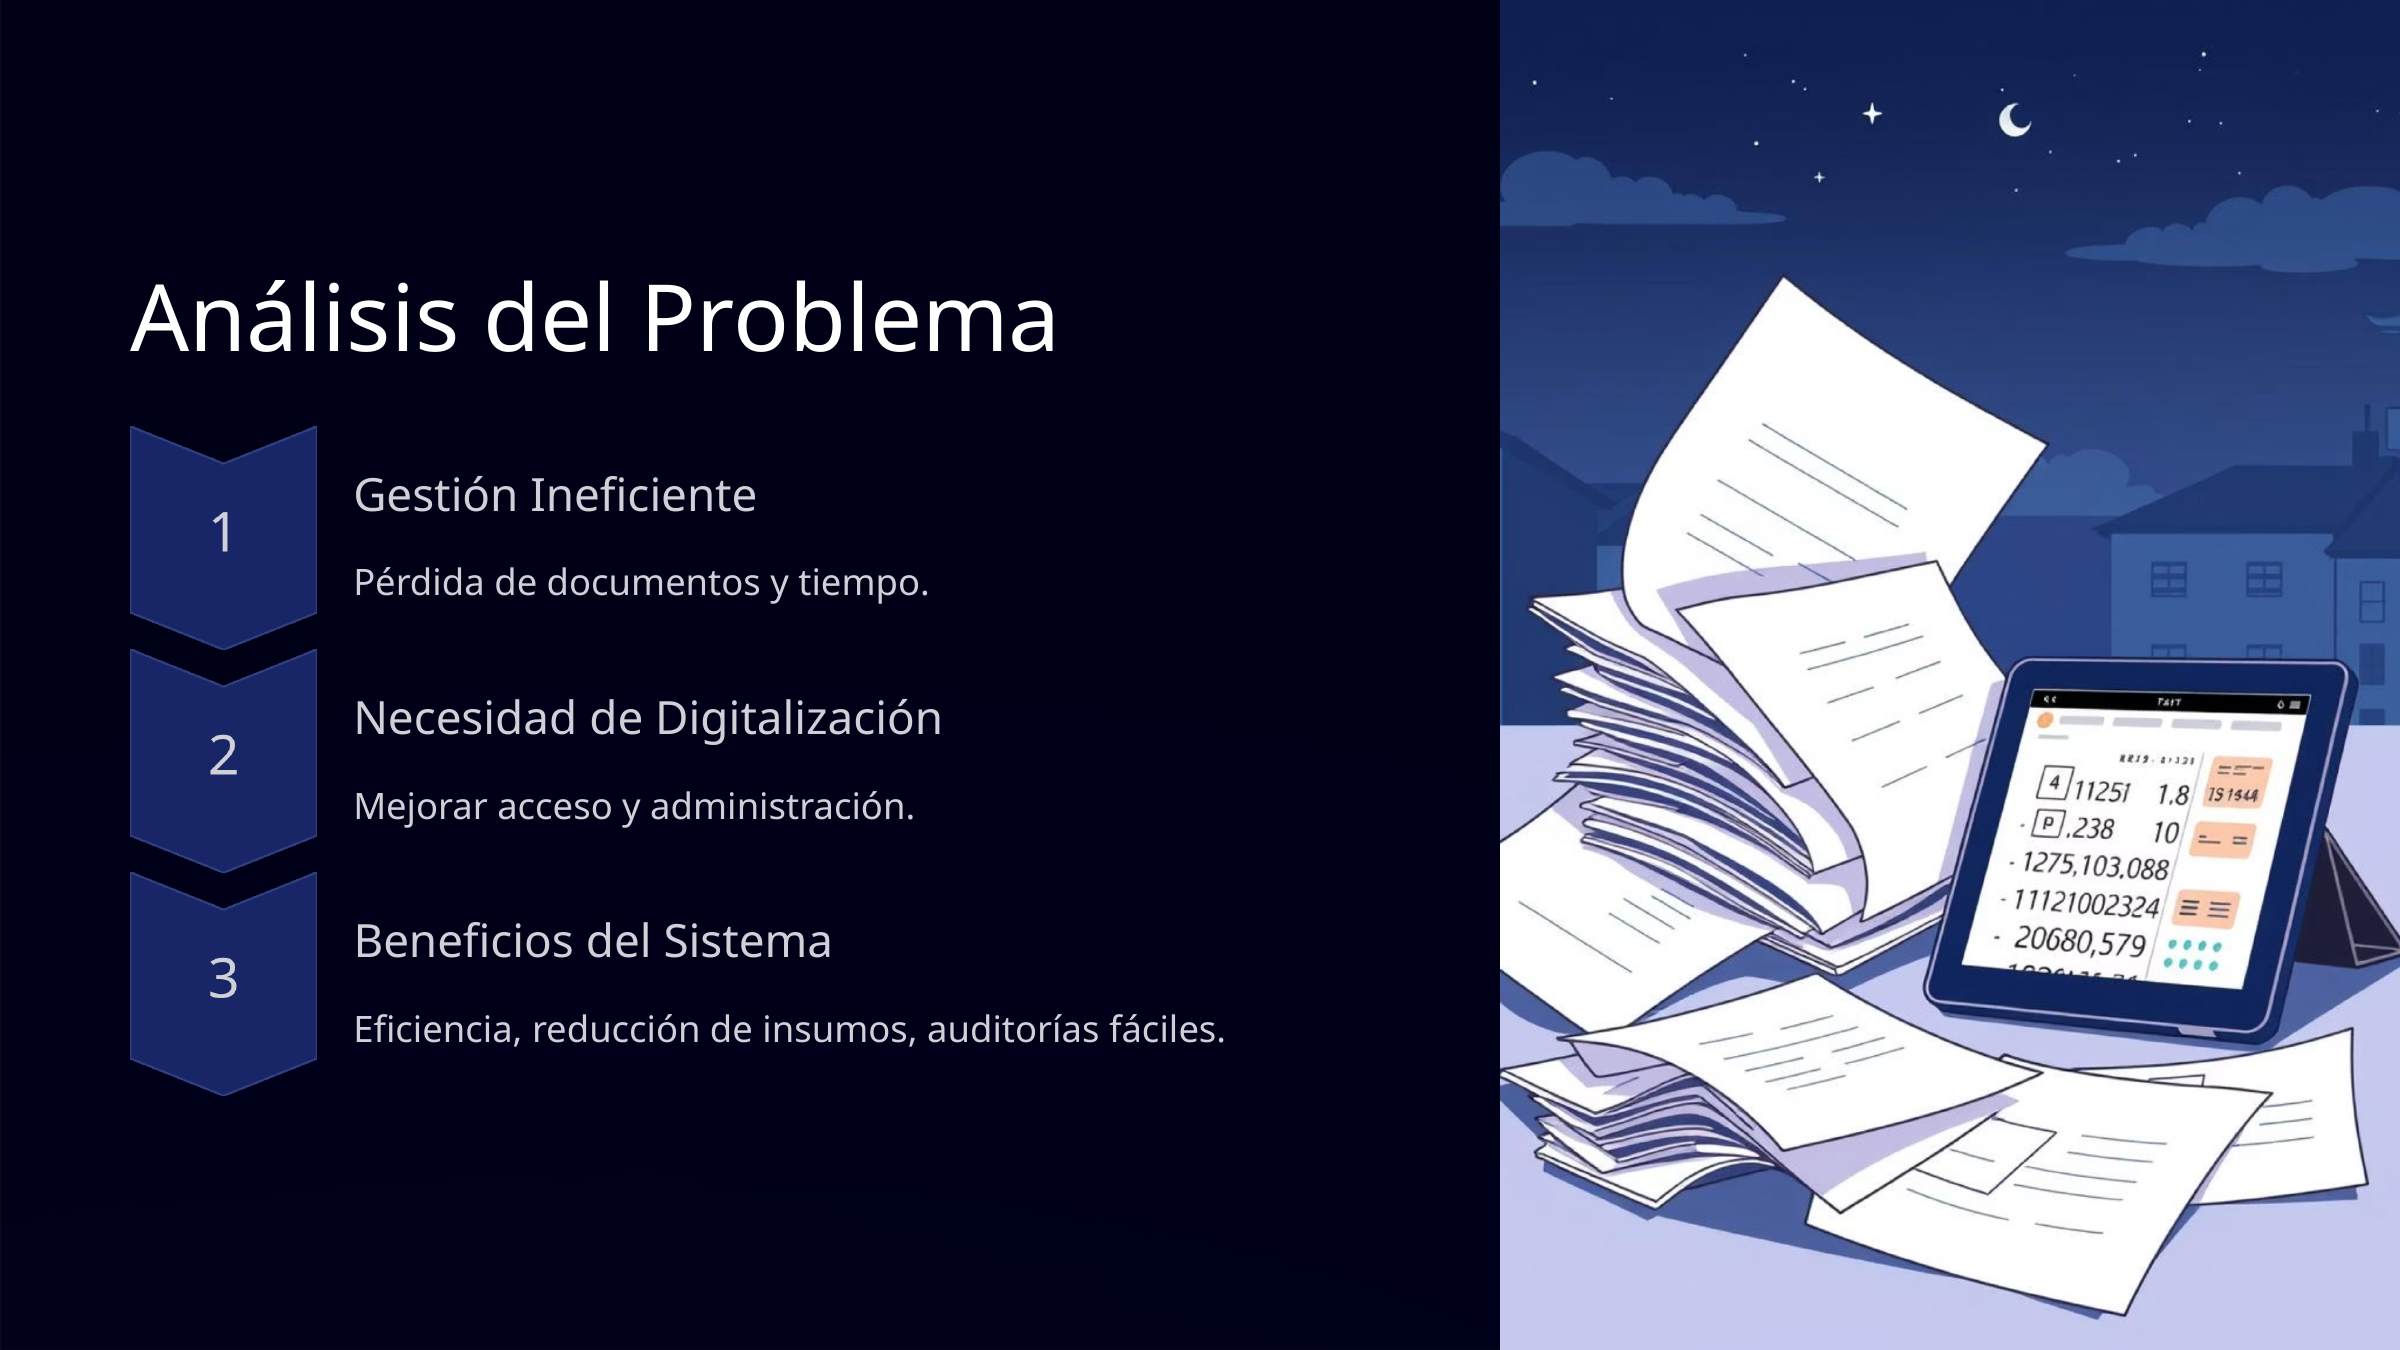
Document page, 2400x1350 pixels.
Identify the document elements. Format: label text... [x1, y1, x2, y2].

text_box Mejorar acceso y administración. [353, 767, 1370, 827]
text_box Gestión Ineficiente [353, 463, 819, 522]
text_box Eficiencia, reducción de insumos, auditorías fáciles. [353, 990, 1370, 1050]
text_box Pérdida de documentos y tiempo. [353, 543, 1370, 604]
picture [130, 426, 317, 1096]
picture [1499, 0, 2400, 1350]
text_box Beneficios del Sistema [353, 909, 829, 968]
text_box Análisis del Problema [130, 254, 1061, 371]
text_box Necesidad de Digitalización [353, 686, 930, 745]
